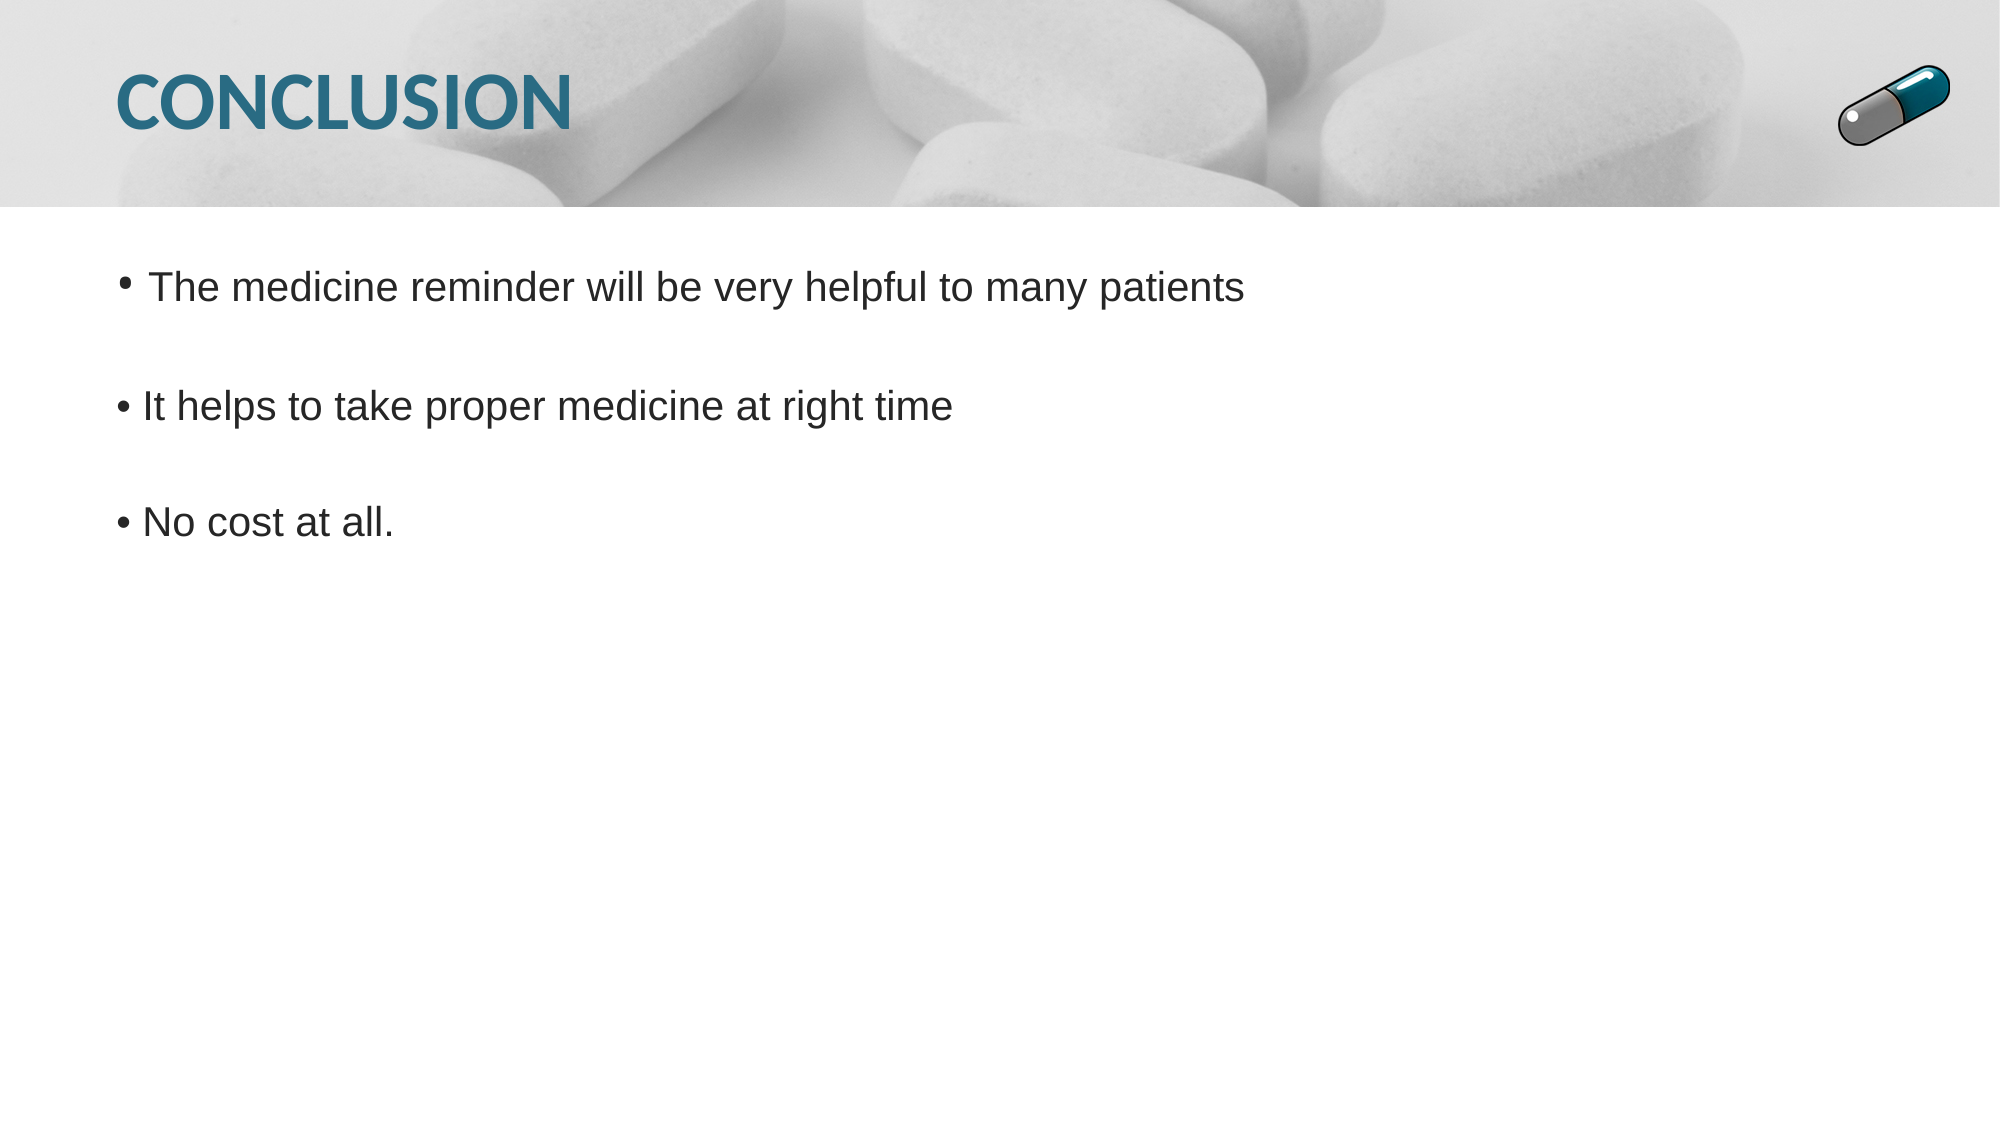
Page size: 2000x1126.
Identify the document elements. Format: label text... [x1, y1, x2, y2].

list • The medicine reminder will be very helpful to many patients • It helps to take proper medicine at right time • No cost at all. [99, 243, 1900, 1036]
title CONCLUSION [99, 31, 1900, 163]
picture [0, 0, 2000, 1125]
